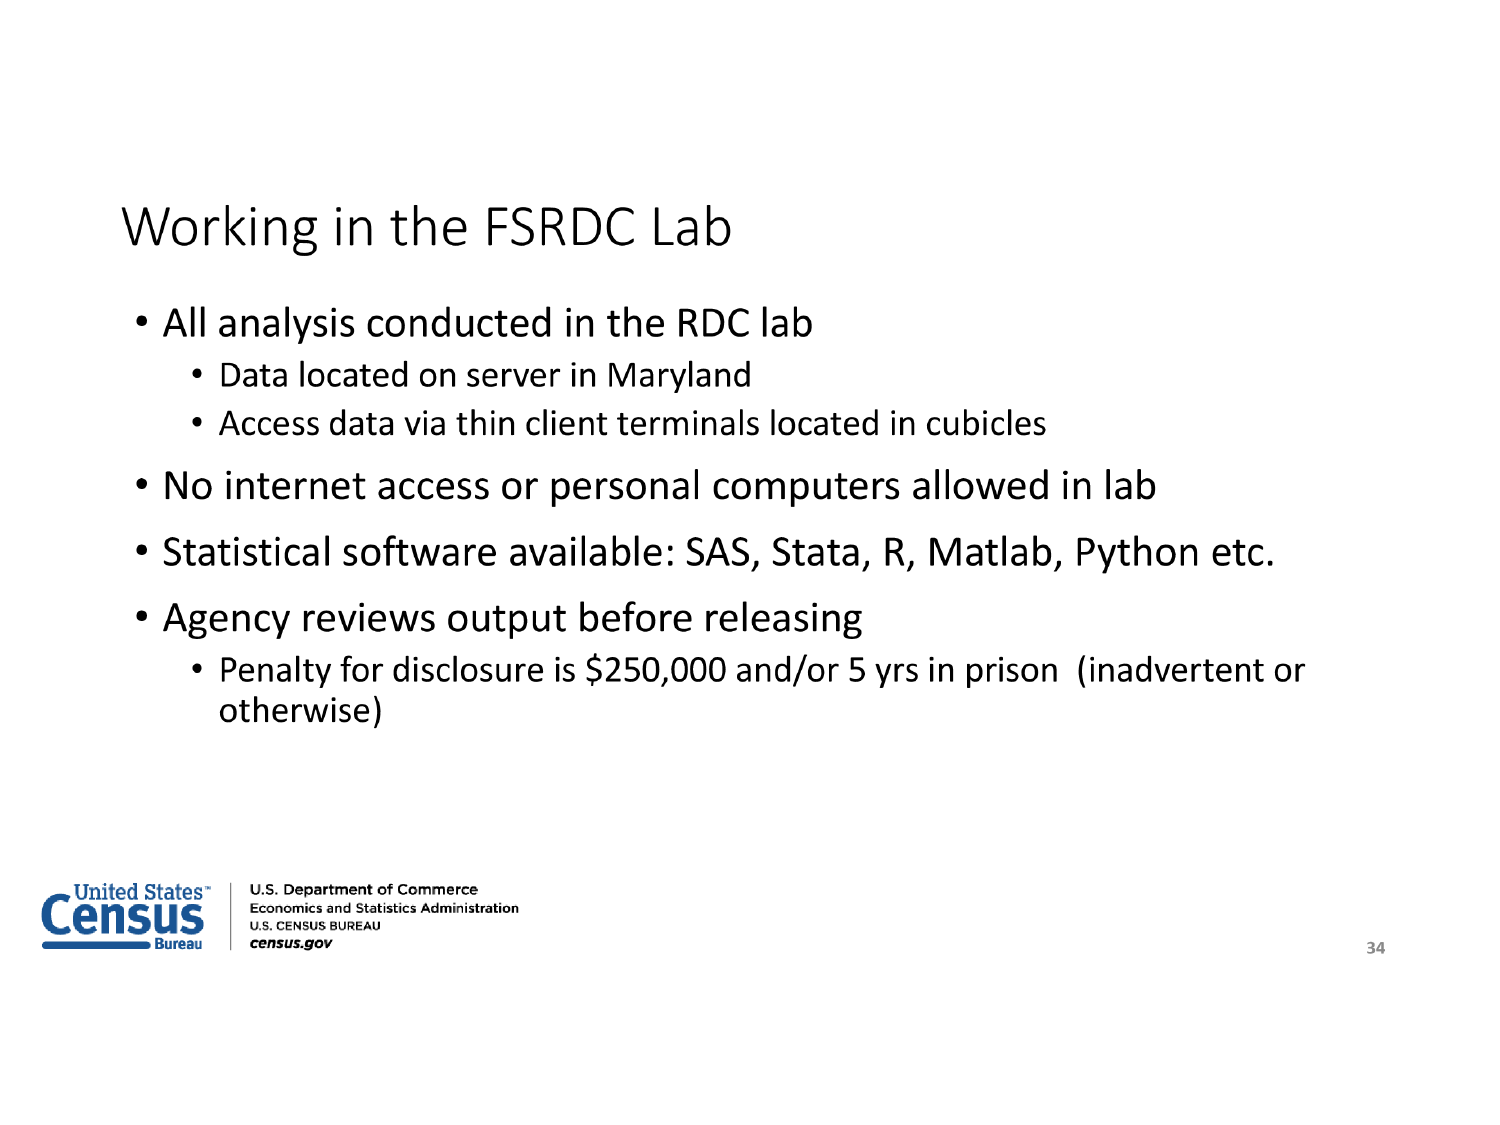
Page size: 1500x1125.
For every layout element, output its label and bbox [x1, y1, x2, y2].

picture [0, 141, 1500, 987]
